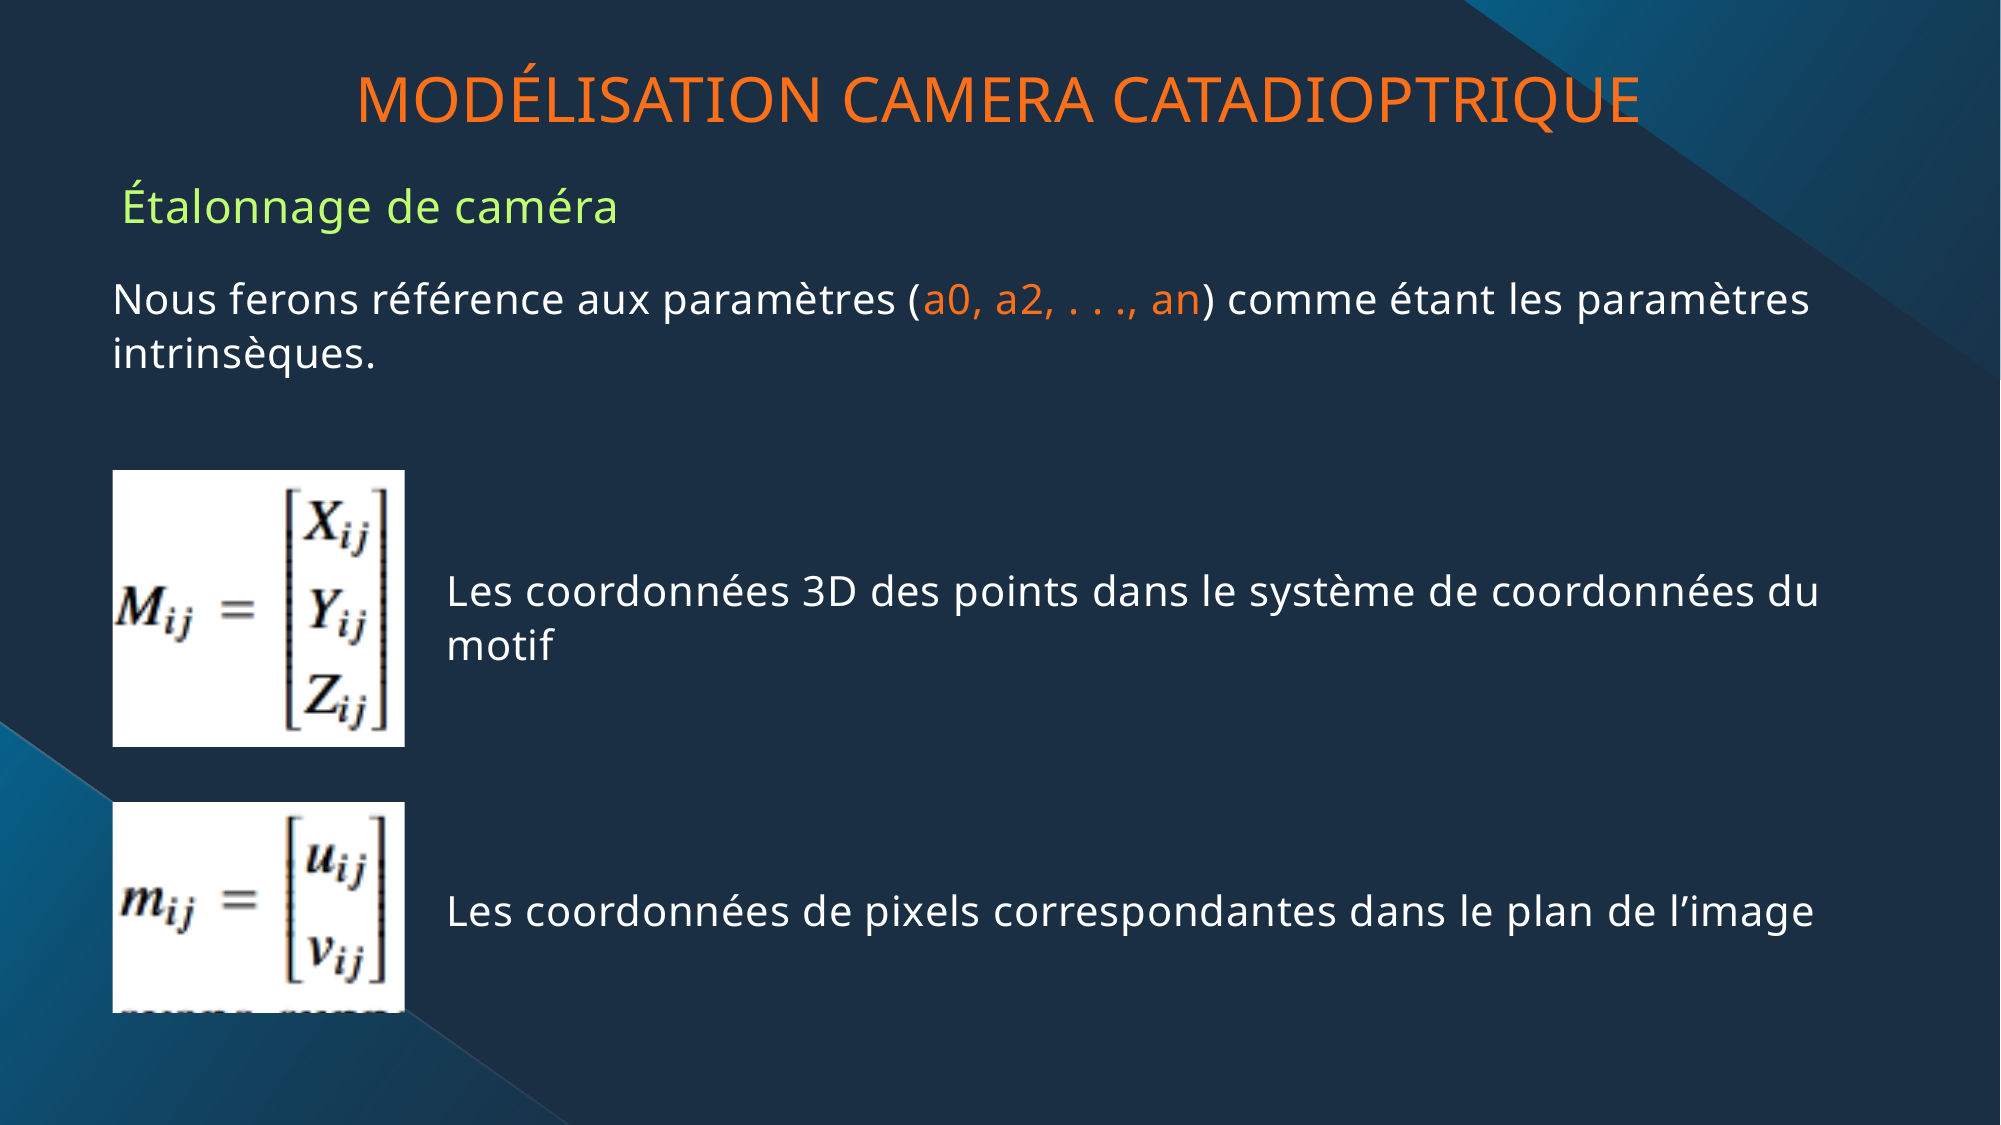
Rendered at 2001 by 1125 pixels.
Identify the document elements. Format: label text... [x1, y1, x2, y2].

picture [1426, 0, 2001, 381]
text_box Nous ferons référence aux paramètres (a0, a2, . . ., an) comme étant les paramètres intrinsèques. [112, 269, 1888, 377]
picture [112, 469, 405, 747]
text_box Les coordonnées de pixels correspondantes dans le plan de l’image [446, 881, 1830, 936]
text_box Les coordonnées 3D des points dans le système de coordonnées du motif [446, 560, 1888, 669]
text_box MODÉLISATION CAMERA CATADIOPTRIQUE [0, 74, 1421, 136]
text_box Étalonnage de caméra [112, 173, 629, 233]
picture [0, 789, 766, 1125]
